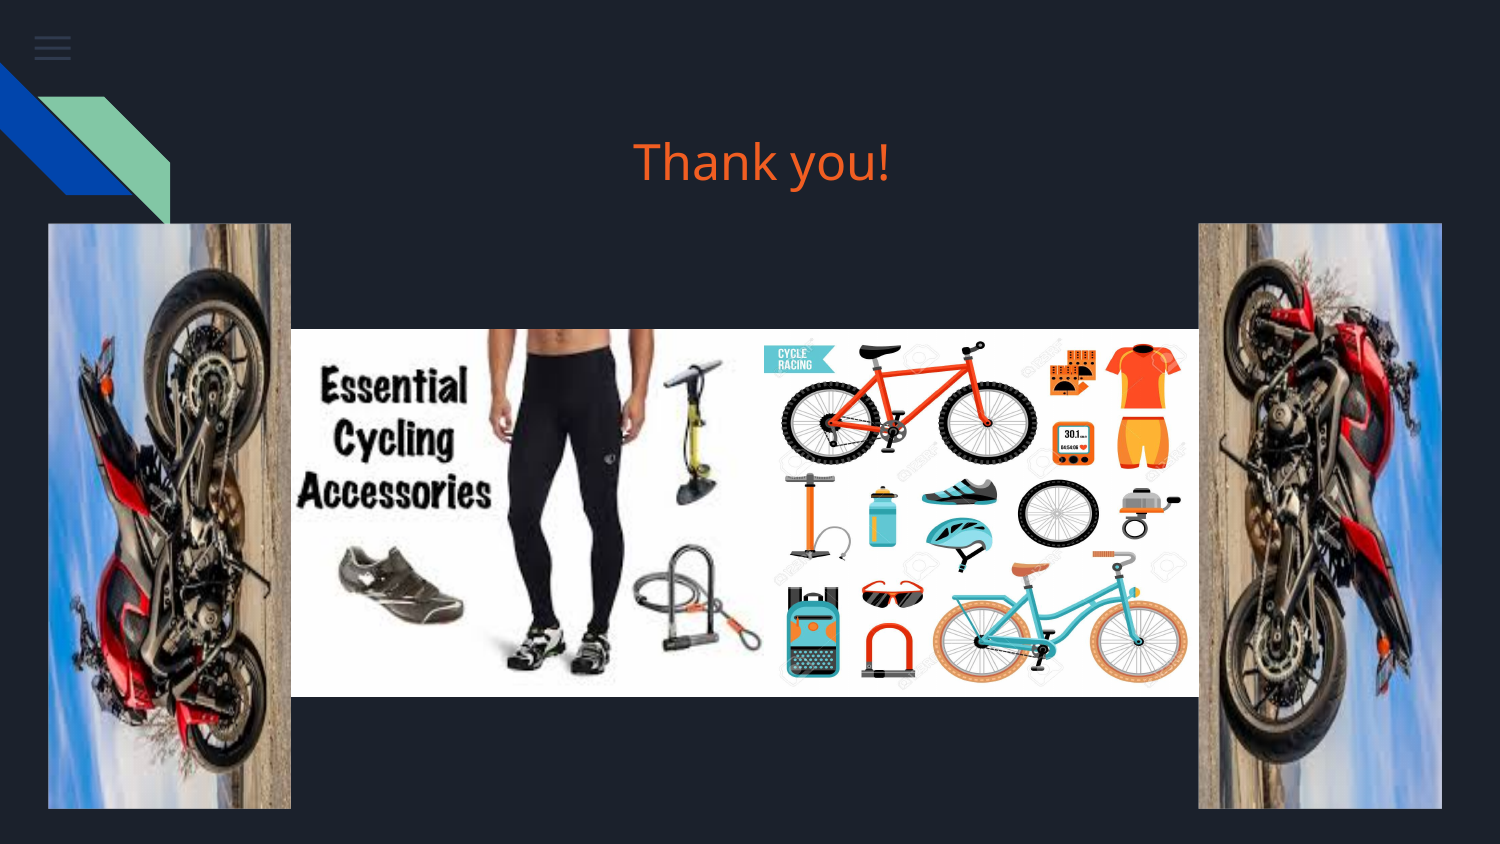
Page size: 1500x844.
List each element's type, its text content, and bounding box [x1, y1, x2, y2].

picture [0, 224, 1500, 808]
title Thank you! [543, 54, 1047, 281]
